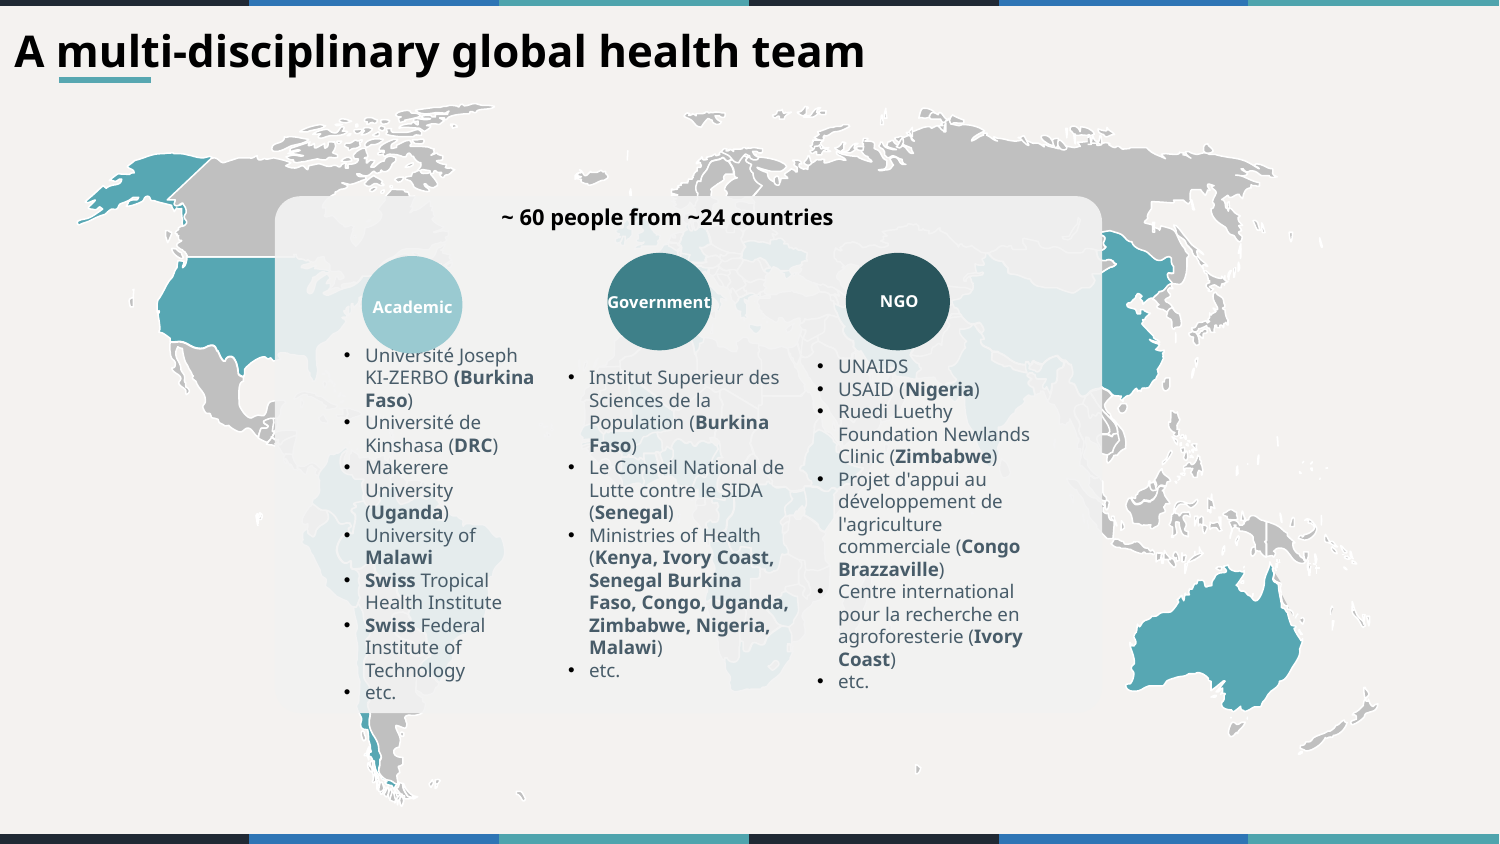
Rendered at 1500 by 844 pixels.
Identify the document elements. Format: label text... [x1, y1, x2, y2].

text_box A multi-disciplinary global health team [0, 15, 882, 84]
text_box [76, 103, 1379, 807]
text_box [274, 195, 1103, 714]
